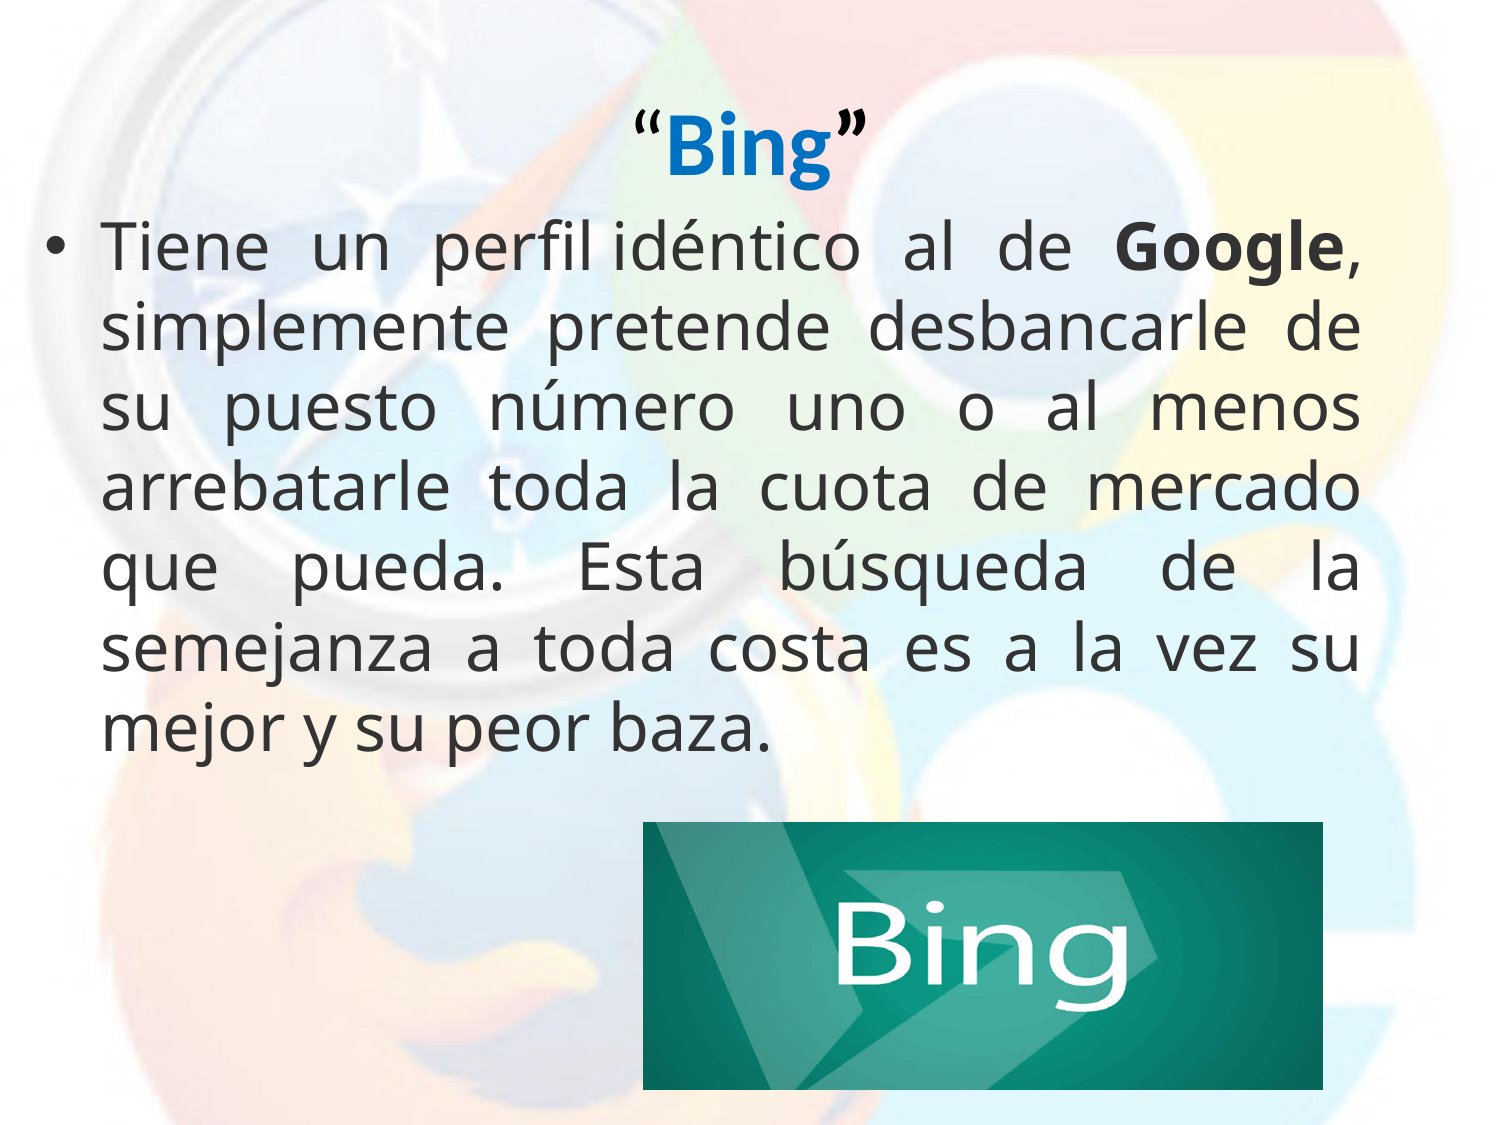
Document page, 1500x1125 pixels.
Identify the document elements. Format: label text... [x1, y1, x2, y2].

picture [0, 0, 1500, 1125]
list Tiene un perfil idéntico al de Google, simplemente pretende desbancarle de su puesto número uno o al menos arrebatarle toda la cuota de mercado que pueda. Esta búsqueda de la semejanza a toda costa es a la vez su mejor y su peor baza. [29, 196, 1380, 939]
title “Bing” [75, 45, 1425, 233]
